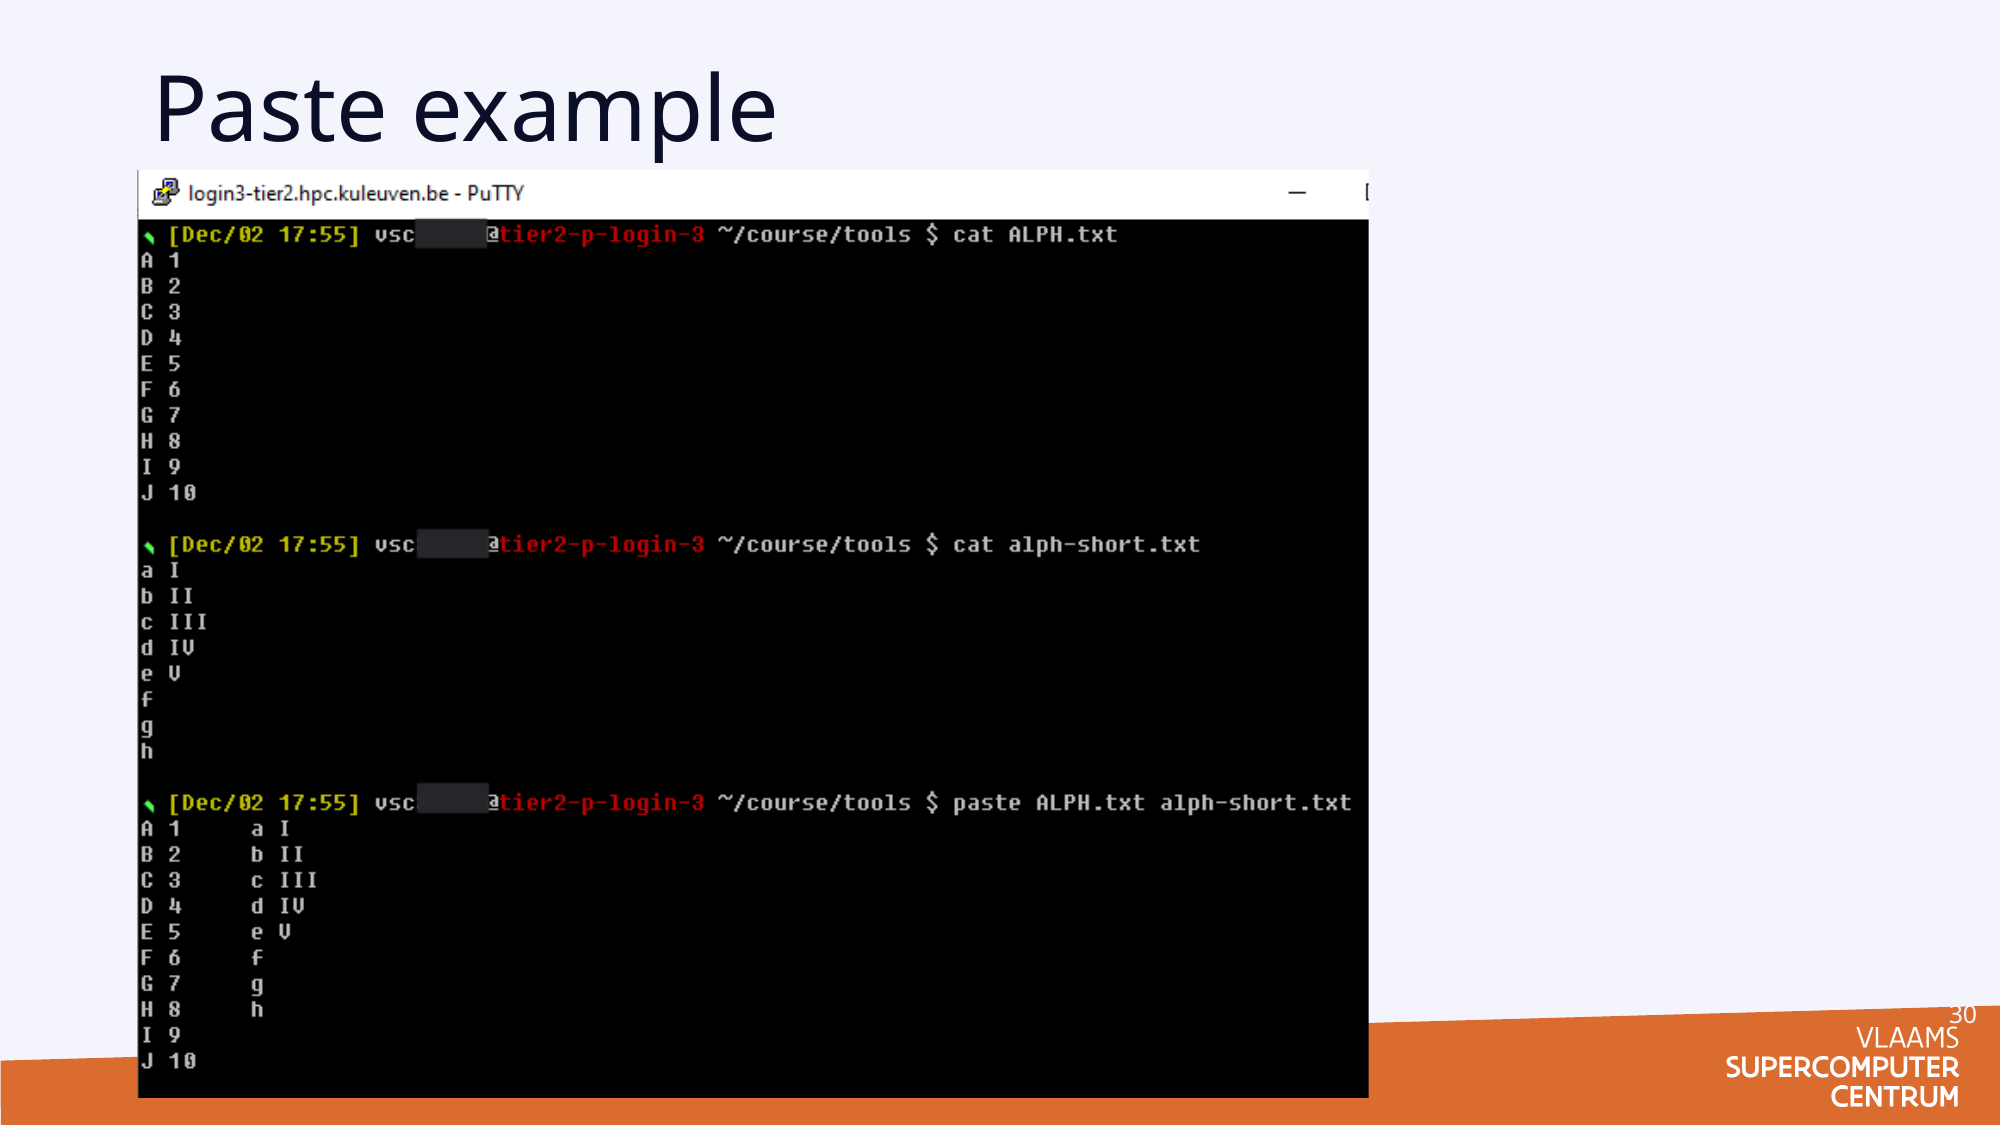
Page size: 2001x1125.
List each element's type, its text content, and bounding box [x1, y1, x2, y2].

title Paste example [137, 3, 1863, 221]
slide_number 30 [1787, 992, 1993, 1040]
picture [1725, 1021, 1960, 1117]
picture [137, 170, 1369, 1098]
